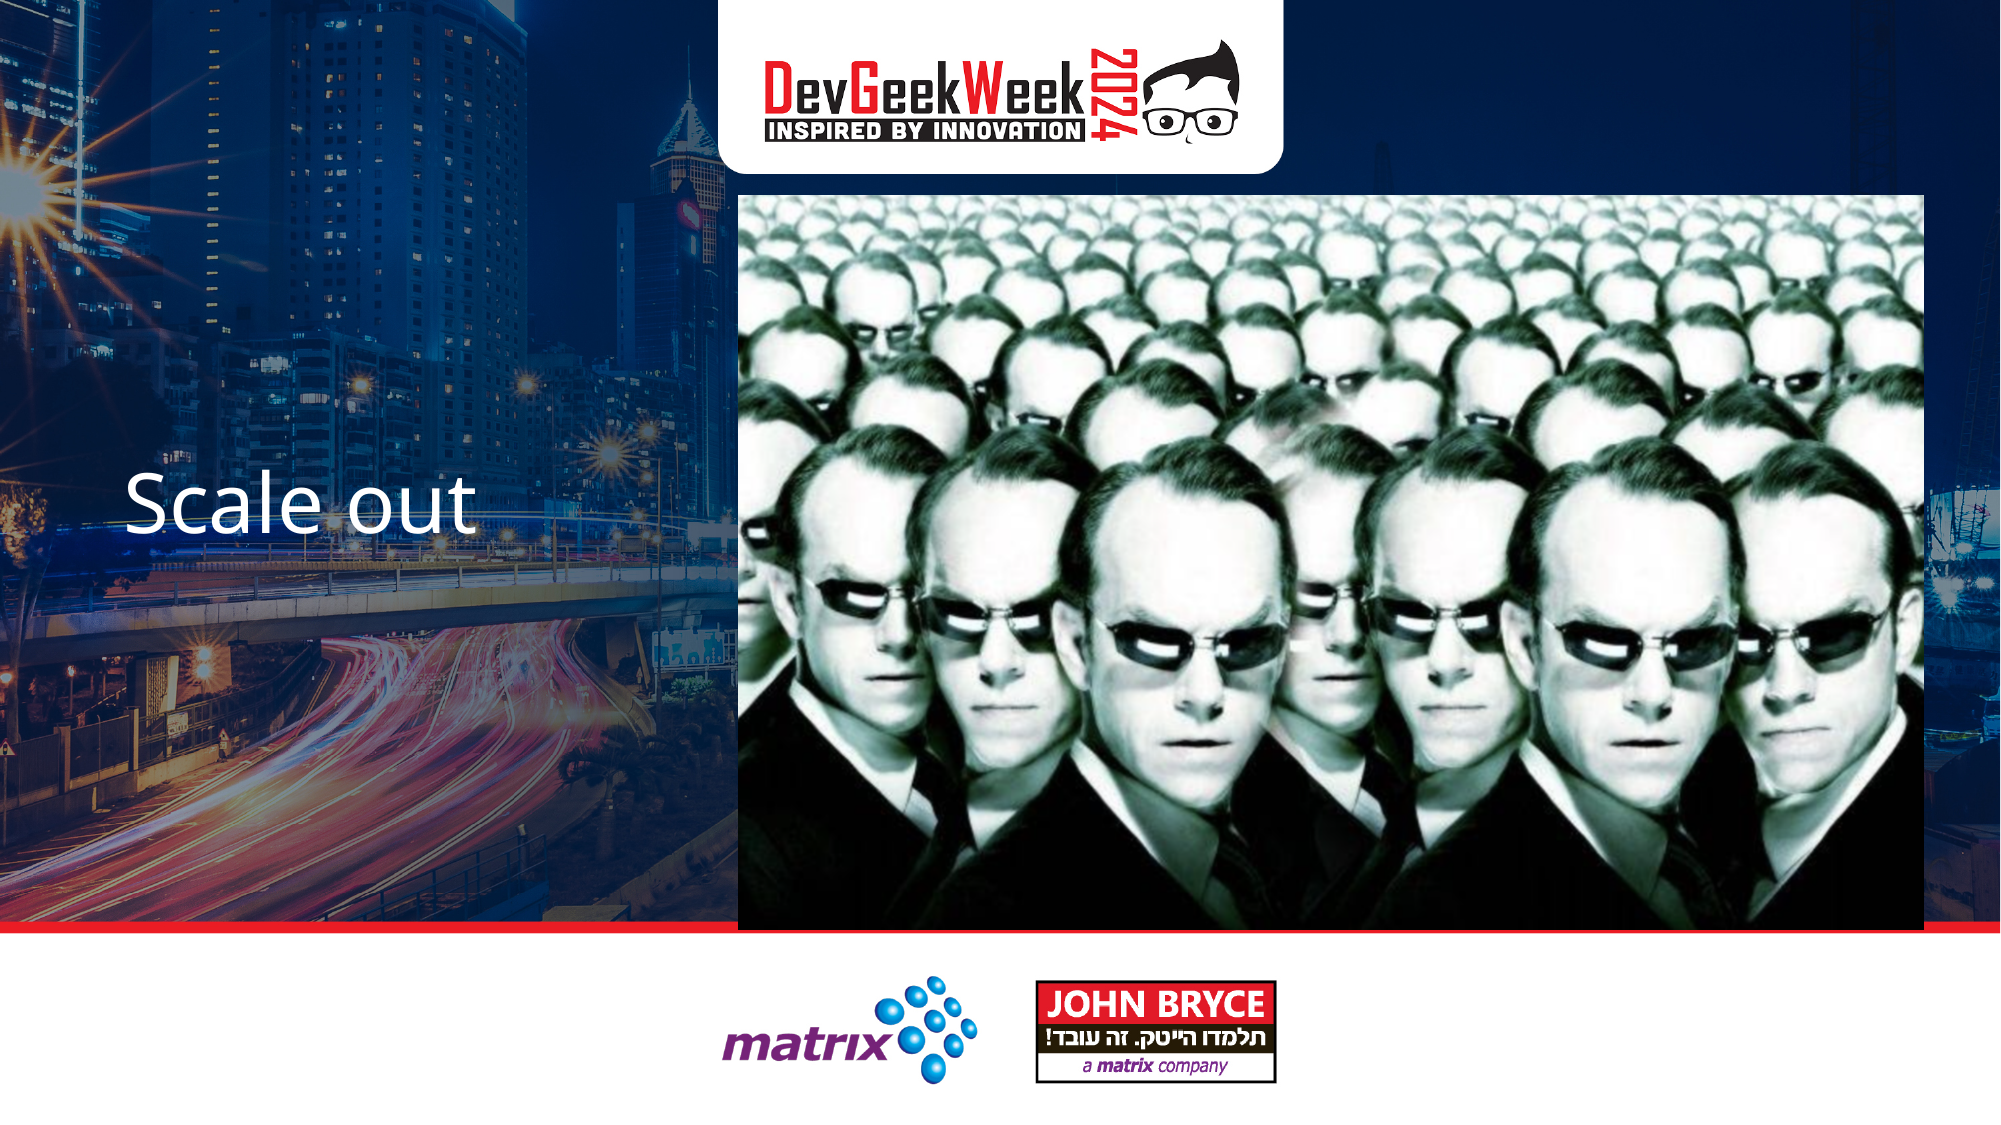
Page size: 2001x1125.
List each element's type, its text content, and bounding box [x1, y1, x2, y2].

picture [0, 0, 2001, 1125]
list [738, 194, 1924, 930]
picture [1957, 542, 1974, 553]
picture [1966, 534, 1974, 539]
title Scale out [108, 453, 581, 958]
